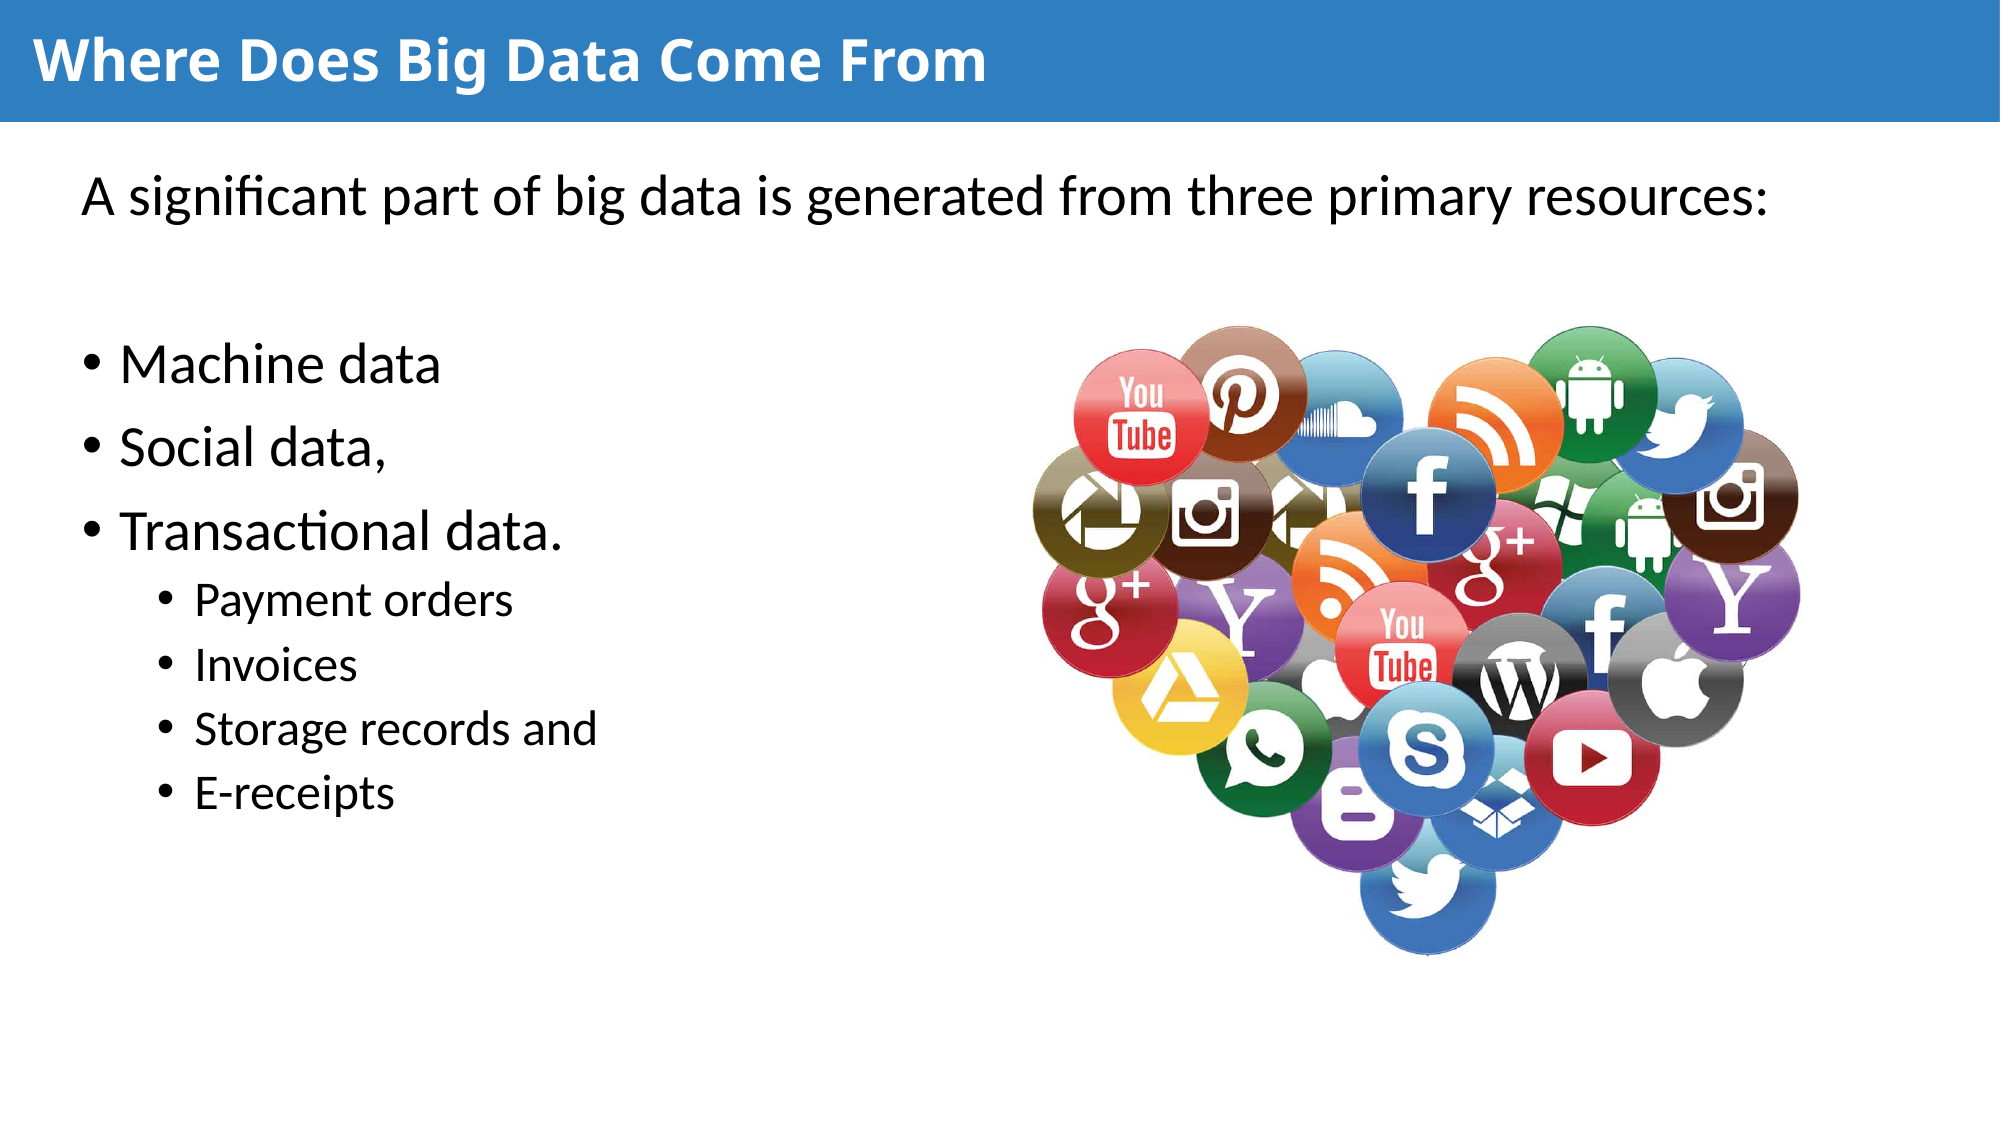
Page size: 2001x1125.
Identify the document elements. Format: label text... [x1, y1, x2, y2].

picture [0, 0, 2000, 122]
list A significant part of big data is generated from three primary resources: Machine data Social data, Transactional data. Payment orders Invoices Storage records and E-receipts [66, 158, 1907, 1082]
picture [1031, 314, 1802, 967]
title Where Does Big Data Come From [18, 21, 1744, 105]
